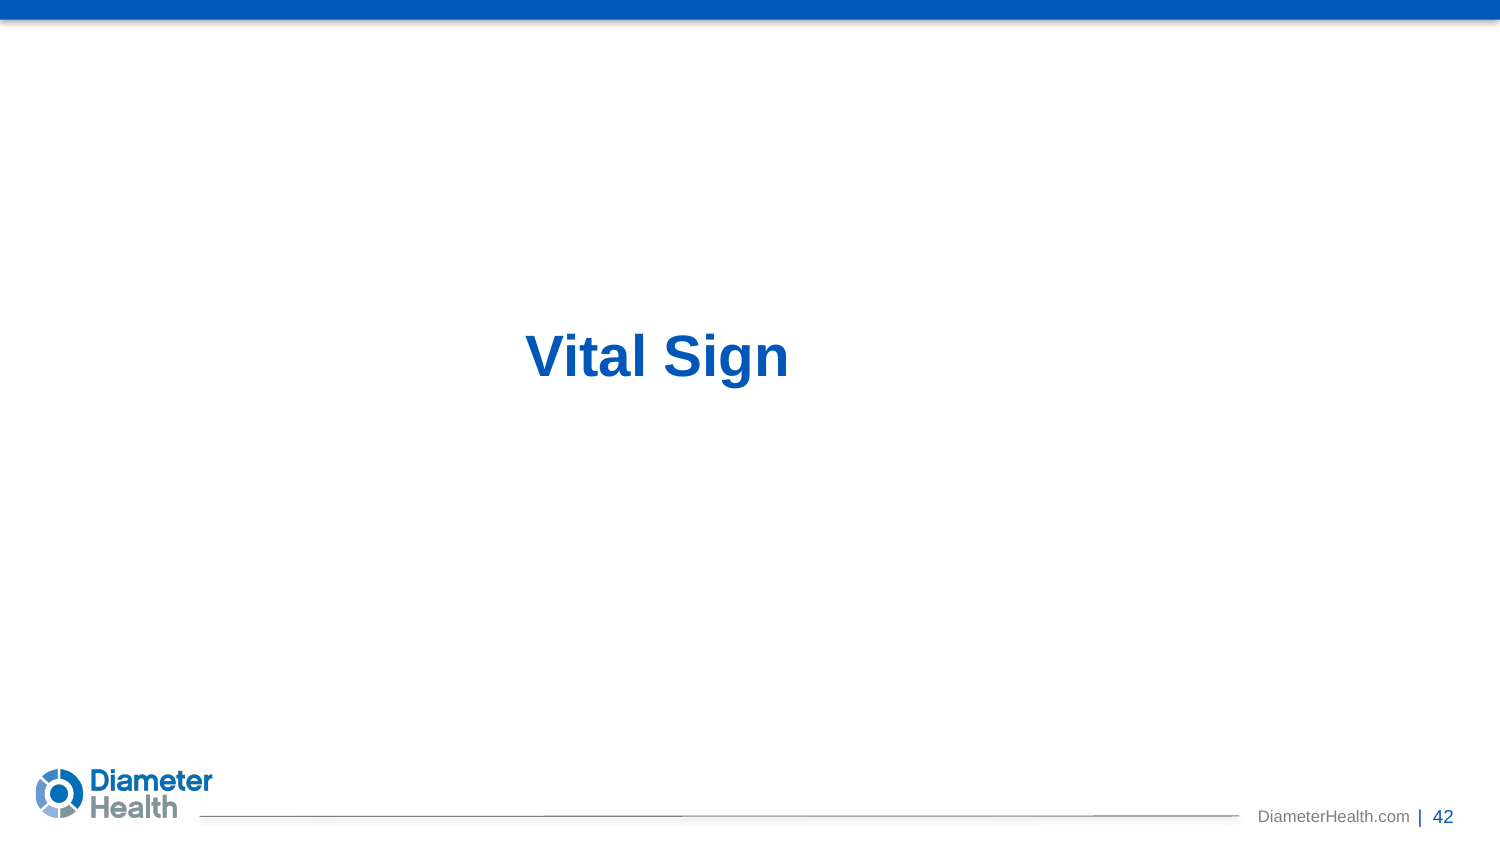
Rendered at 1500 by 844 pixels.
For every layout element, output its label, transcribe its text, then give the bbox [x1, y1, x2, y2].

list Vital Sign [510, 310, 949, 429]
